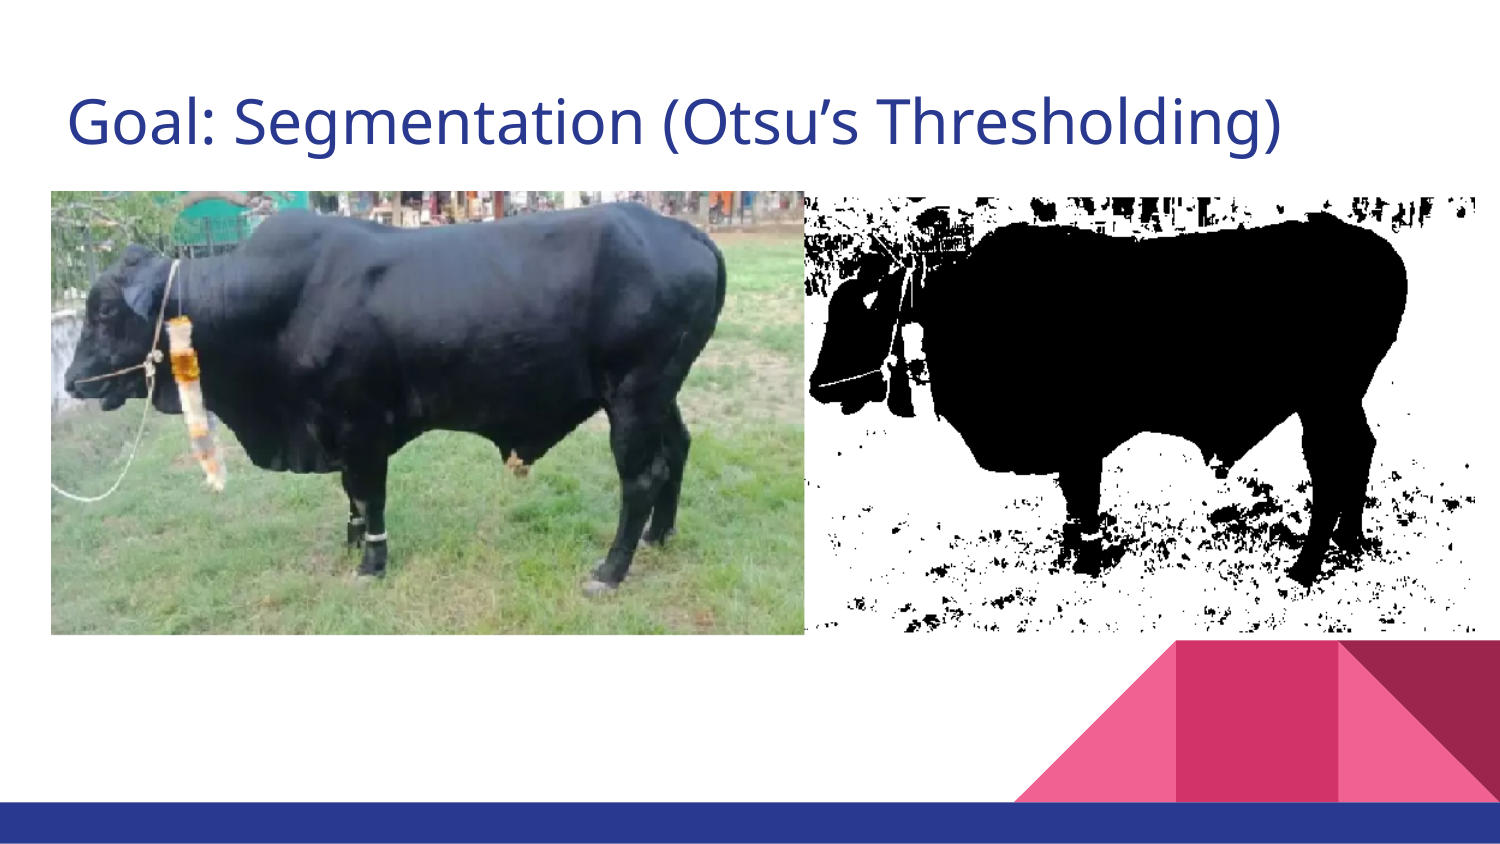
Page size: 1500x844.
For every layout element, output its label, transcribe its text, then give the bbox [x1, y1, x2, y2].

title Goal: Segmentation (Otsu’s Thresholding) [51, 67, 1449, 167]
picture [50, 191, 1476, 639]
